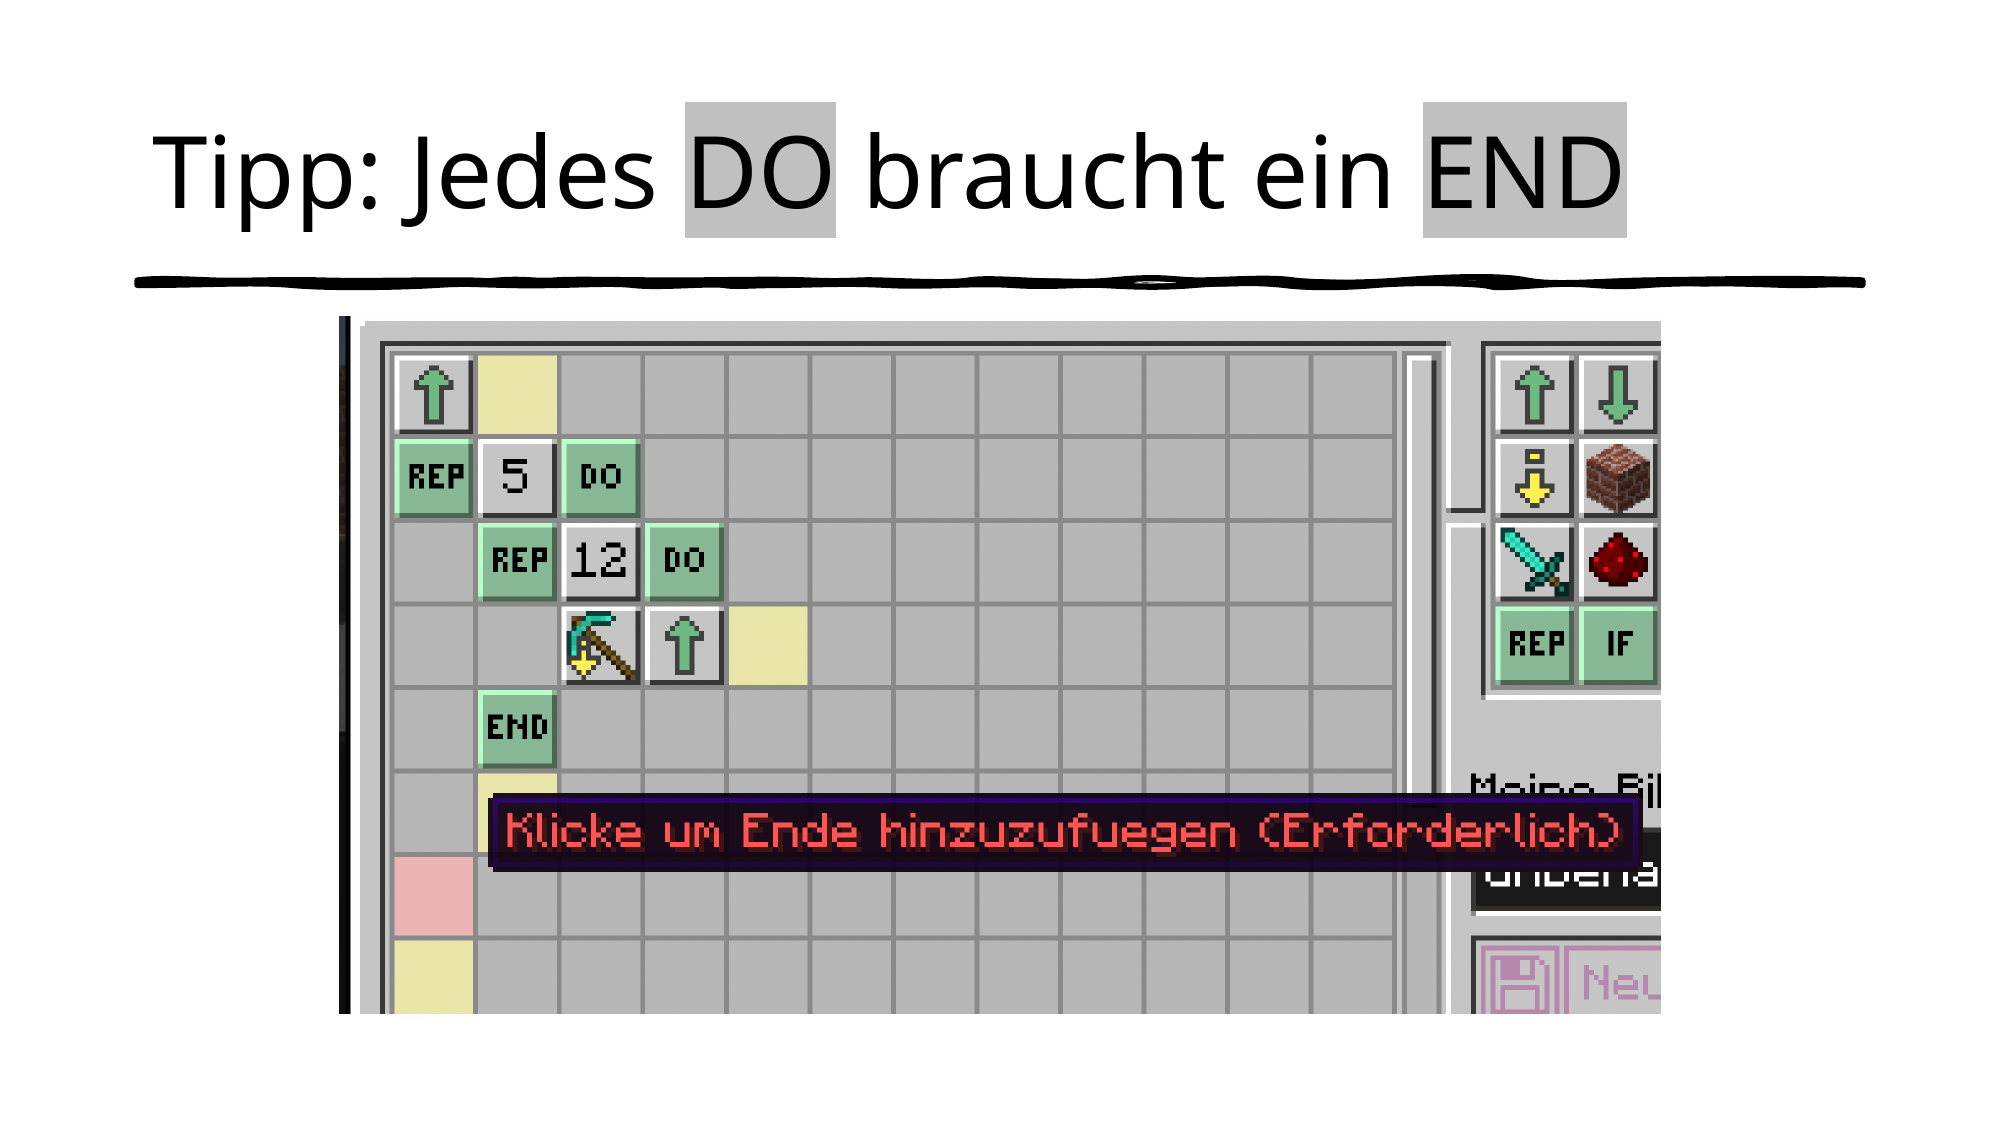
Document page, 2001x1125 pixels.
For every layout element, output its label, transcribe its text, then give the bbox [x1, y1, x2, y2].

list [339, 316, 1661, 1015]
title Tipp: Jedes DO braucht ein END [137, 59, 1863, 278]
